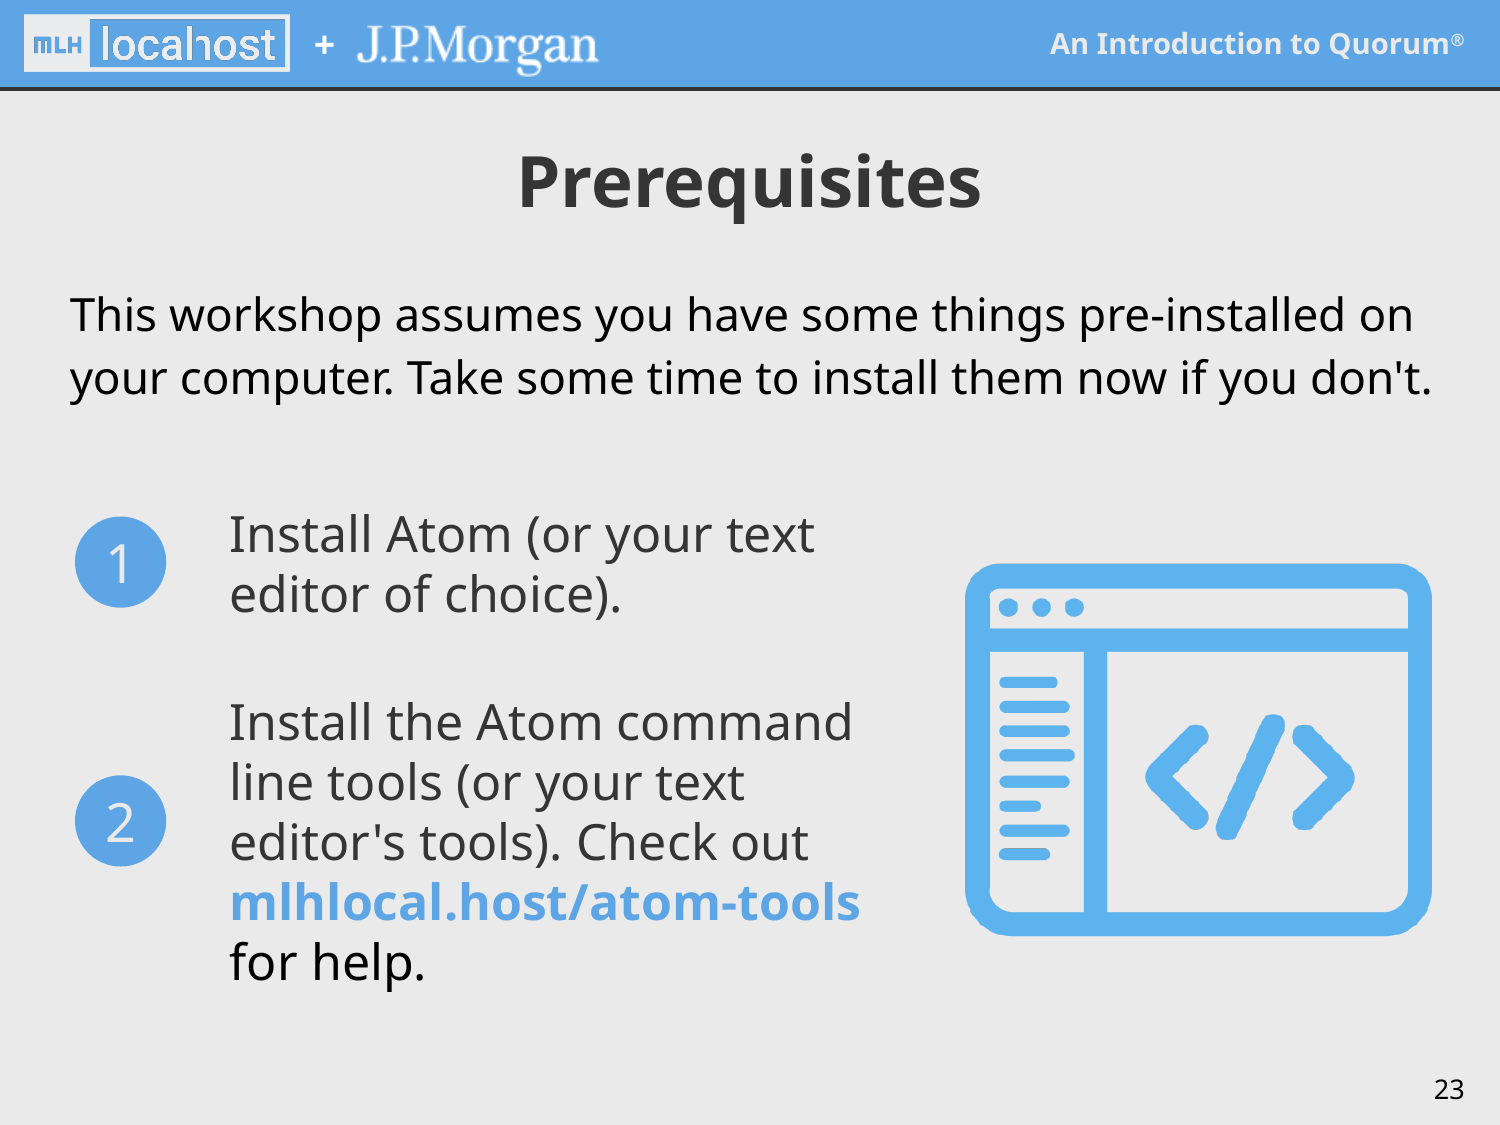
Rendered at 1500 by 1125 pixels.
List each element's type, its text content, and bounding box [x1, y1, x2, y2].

picture [333, 7, 625, 79]
picture [24, 14, 290, 72]
text_box This workshop assumes you have some things pre-installed on your computer. Take some time to install them now if you don't. [54, 243, 1459, 438]
text_box Install the Atom command line tools (or your text editor's tools). Check out mlhlocal.host/atom-tools for help. [214, 699, 895, 981]
text_box Install Atom (or your text editor of choice). [214, 476, 908, 649]
picture [932, 487, 1476, 1031]
text_box 2 [75, 775, 167, 867]
text_box 1 [75, 516, 167, 608]
slide_number ‹#› [1389, 1057, 1480, 1125]
title Prerequisites [147, 128, 1352, 230]
